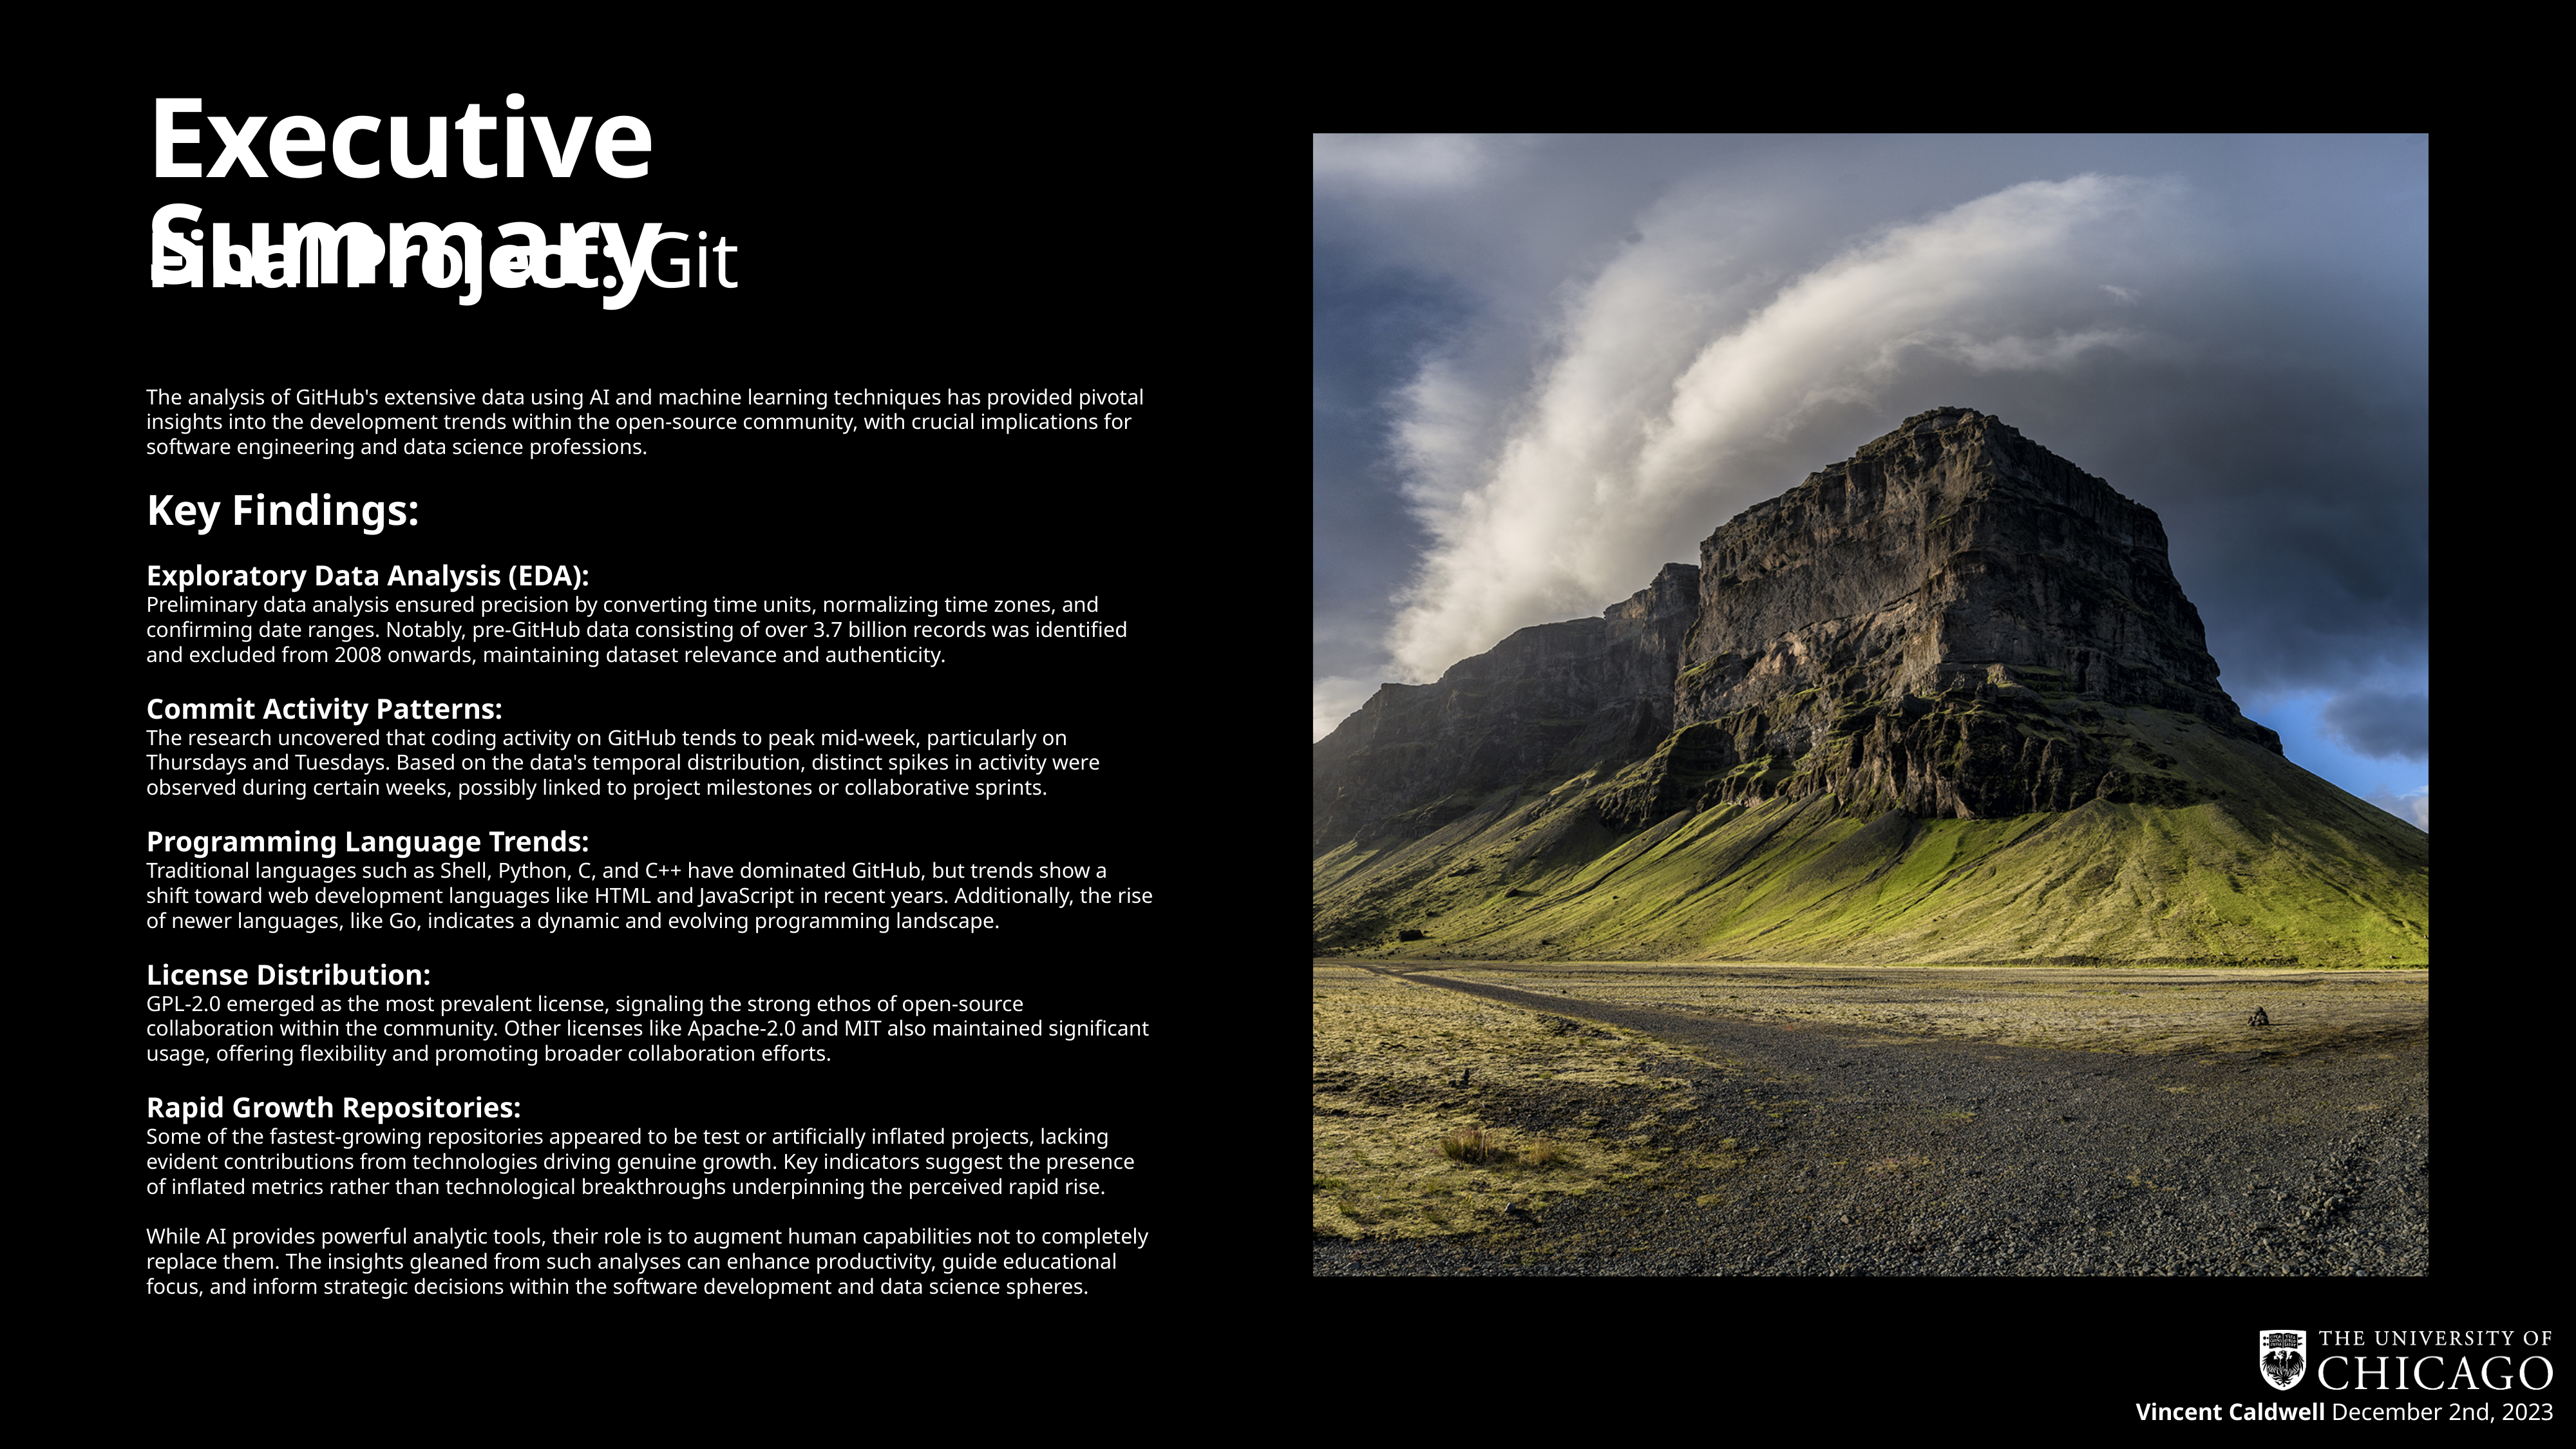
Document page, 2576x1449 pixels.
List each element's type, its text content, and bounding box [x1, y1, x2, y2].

picture [1312, 133, 2429, 1276]
title Executive Summary [140, 86, 1175, 223]
picture [2260, 1330, 2553, 1392]
list The analysis of GitHub's extensive data using AI and machine learning techniques has provided pivotal insights into the development trends within the open-source community, with crucial implications for software engineering and data science professions. Key Findings: Exploratory Data Analysis (EDA): Preliminary data analysis ensured precision by converting time units, normalizing time zones, and confirming date ranges. Notably, pre-GitHub data consisting of over 3.7 billion records was identified and excluded from 2008 onwards, maintaining dataset relevance and authenticity. Commit Activity Patterns: The research uncovered that coding activity on GitHub tends to peak mid-week, particularly on Thursdays and Tuesdays. Based on the data's temporal distribution, distinct spikes in activity were observed during certain weeks, possibly linked to project milestones or collaborative sprints. Programming Language Trends: Traditional languages such as Shell, Python, C, and C++ have dominated GitHub, but trends show a shift toward web development languages like HTML and JavaScript in recent years. Additionally, the rise of newer languages, like Go, indicates a dynamic and evolving programming landscape. License Distribution: GPL-2.0 emerged as the most prevalent license, signaling the strong ethos of open-source collaboration within the community. Other licenses like Apache-2.0 and MIT also maintained significant usage, offering flexibility and promoting broader collaboration efforts. Rapid Growth Repositories: Some of the fastest-growing repositories appeared to be test or artificially inflated projects, lacking evident contributions from technologies driving genuine growth. Key indicators suggest the presence of inflated metrics rather than technological breakthroughs underpinning the perceived rapid rise. While AI provides powerful analytic tools, their role is to augment human capabilities not to completely replace them. The insights gleaned from such analyses can enhance productivity, guide educational focus, and inform strategic decisions within the software development and data science spheres. [140, 377, 1160, 1291]
list Final Project: Git [140, 223, 1175, 323]
text_box Vincent Caldwell December 2nd, 2023 [2131, 1392, 2565, 1433]
